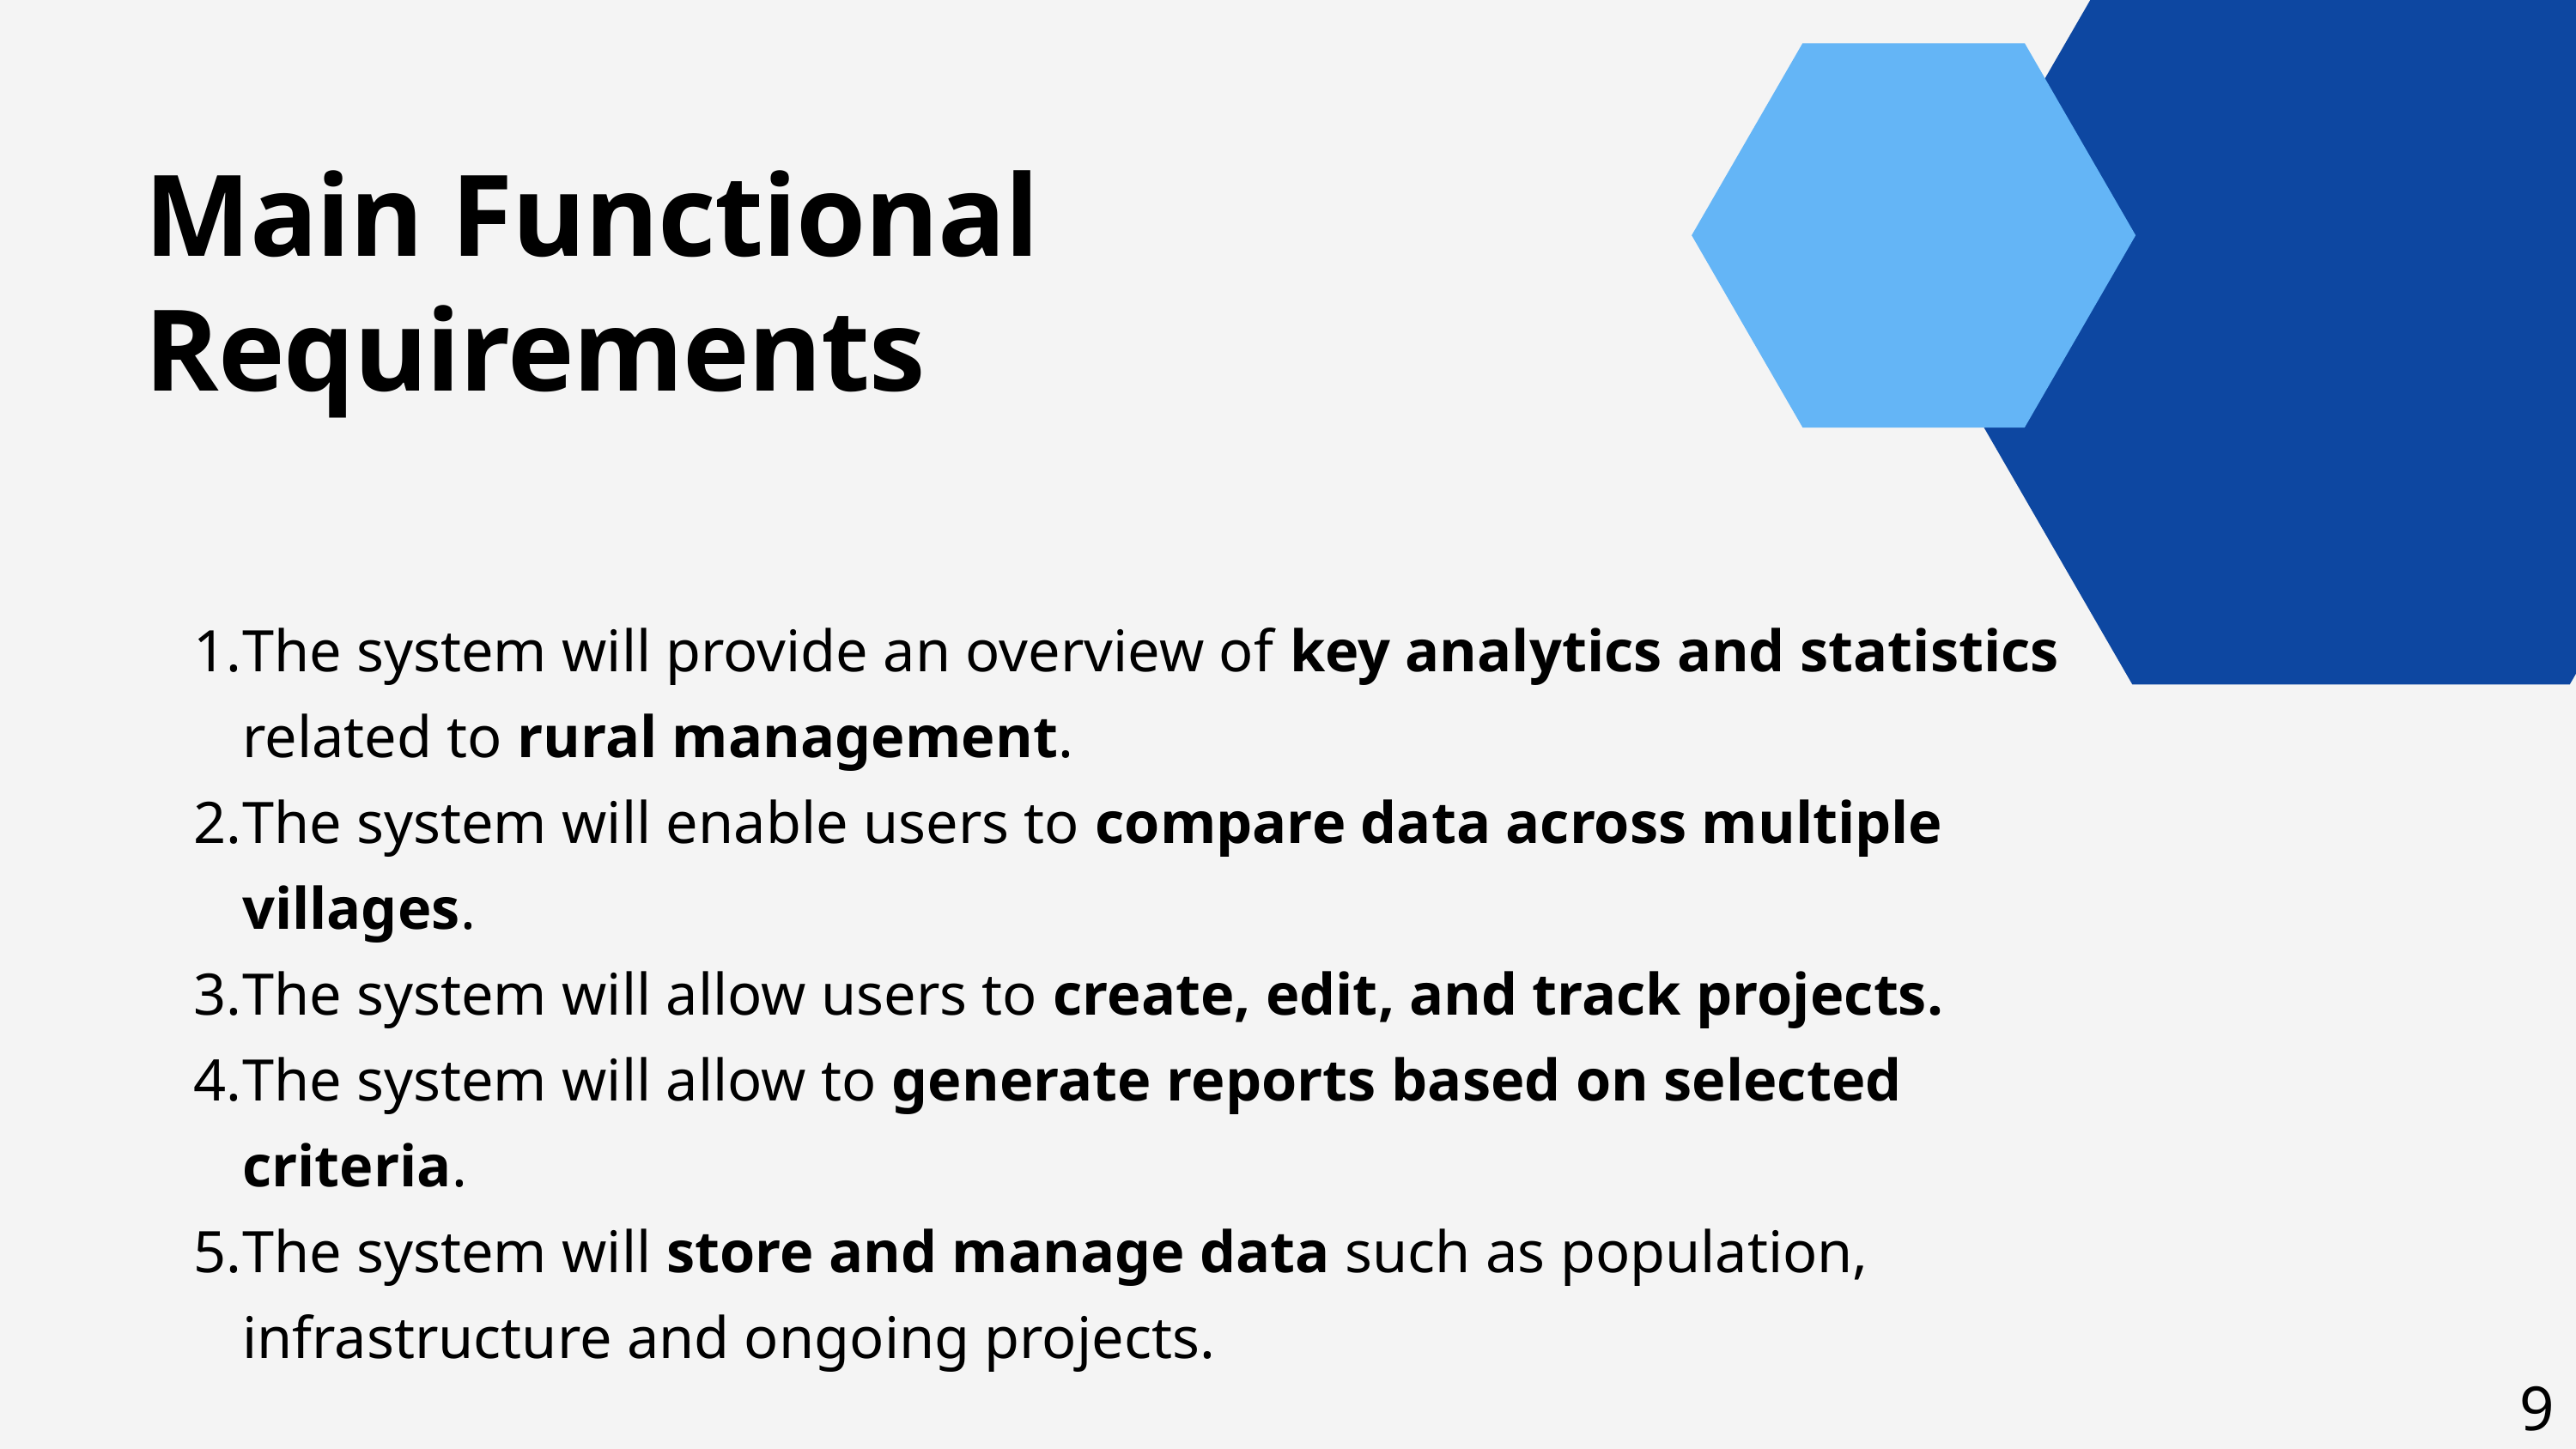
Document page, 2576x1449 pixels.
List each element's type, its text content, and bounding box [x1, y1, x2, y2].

text_box 9 [2518, 1356, 2557, 1443]
text_box Main Functional Requirements [144, 143, 1119, 415]
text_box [1913, 0, 2576, 685]
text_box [1691, 42, 2136, 428]
text_box The system will provide an overview of key analytics and statistics related to rural management. The system will enable users to compare data across multiple villages. The system will allow users to create, edit, and track projects. The system will allow to generate reports based on selected criteria. The system will store and manage data such as population, infrastructure and ongoing projects. [144, 597, 2117, 1370]
